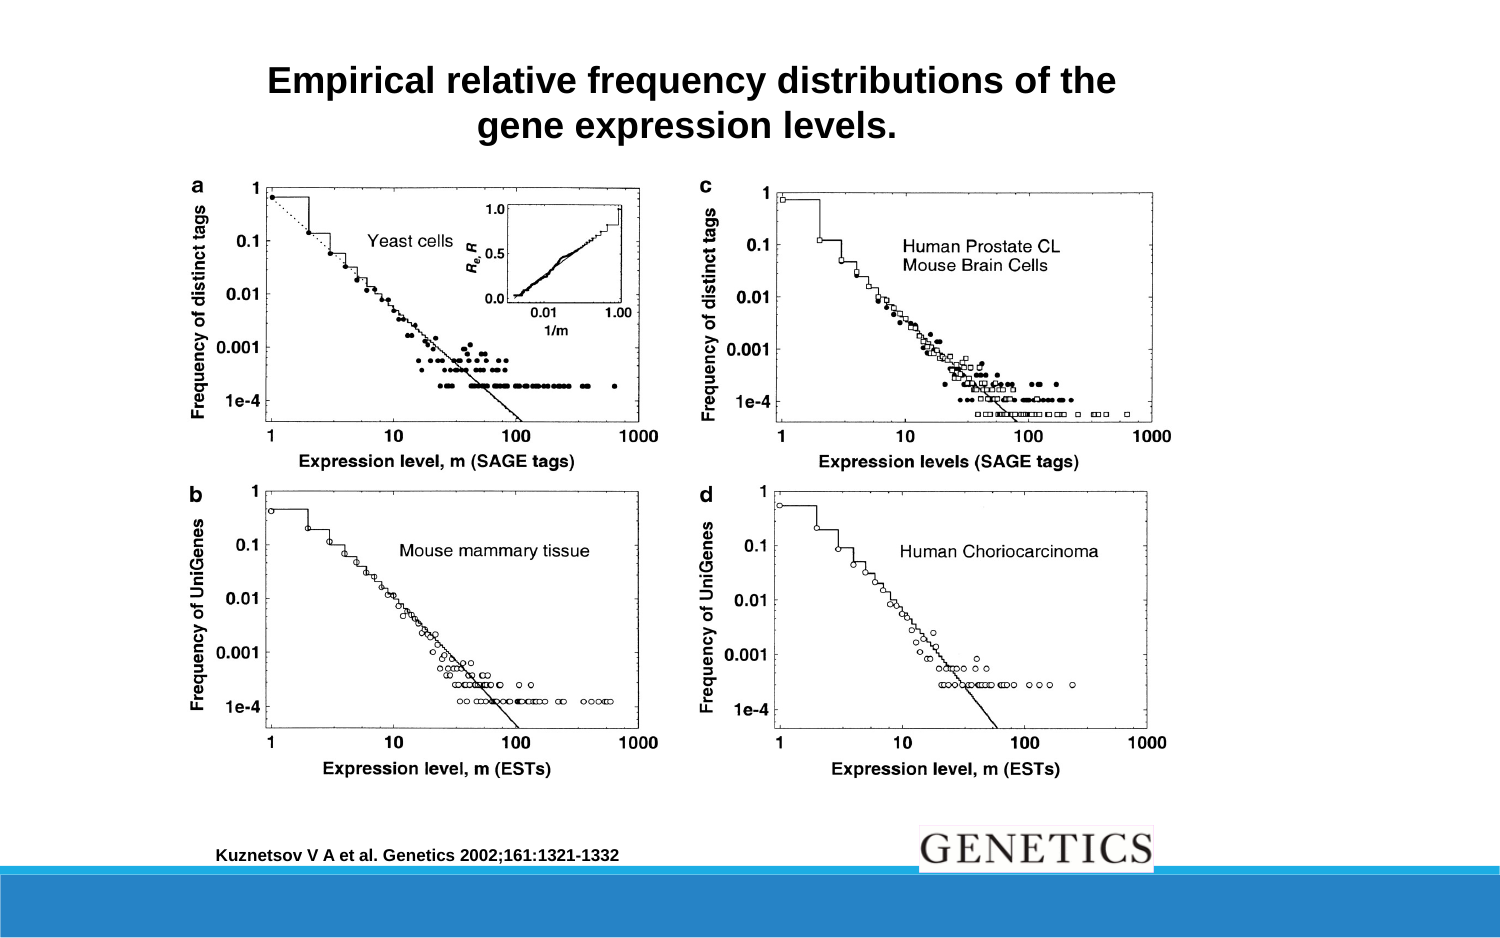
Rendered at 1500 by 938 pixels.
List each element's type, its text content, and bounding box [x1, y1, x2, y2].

picture [918, 824, 1156, 875]
picture [186, 177, 1173, 781]
text_box Kuznetsov V A et al. Genetics 2002;161:1321-1332 [215, 843, 698, 873]
text_box Empirical relative frequency distributions of the gene expression levels. [224, 56, 1160, 160]
